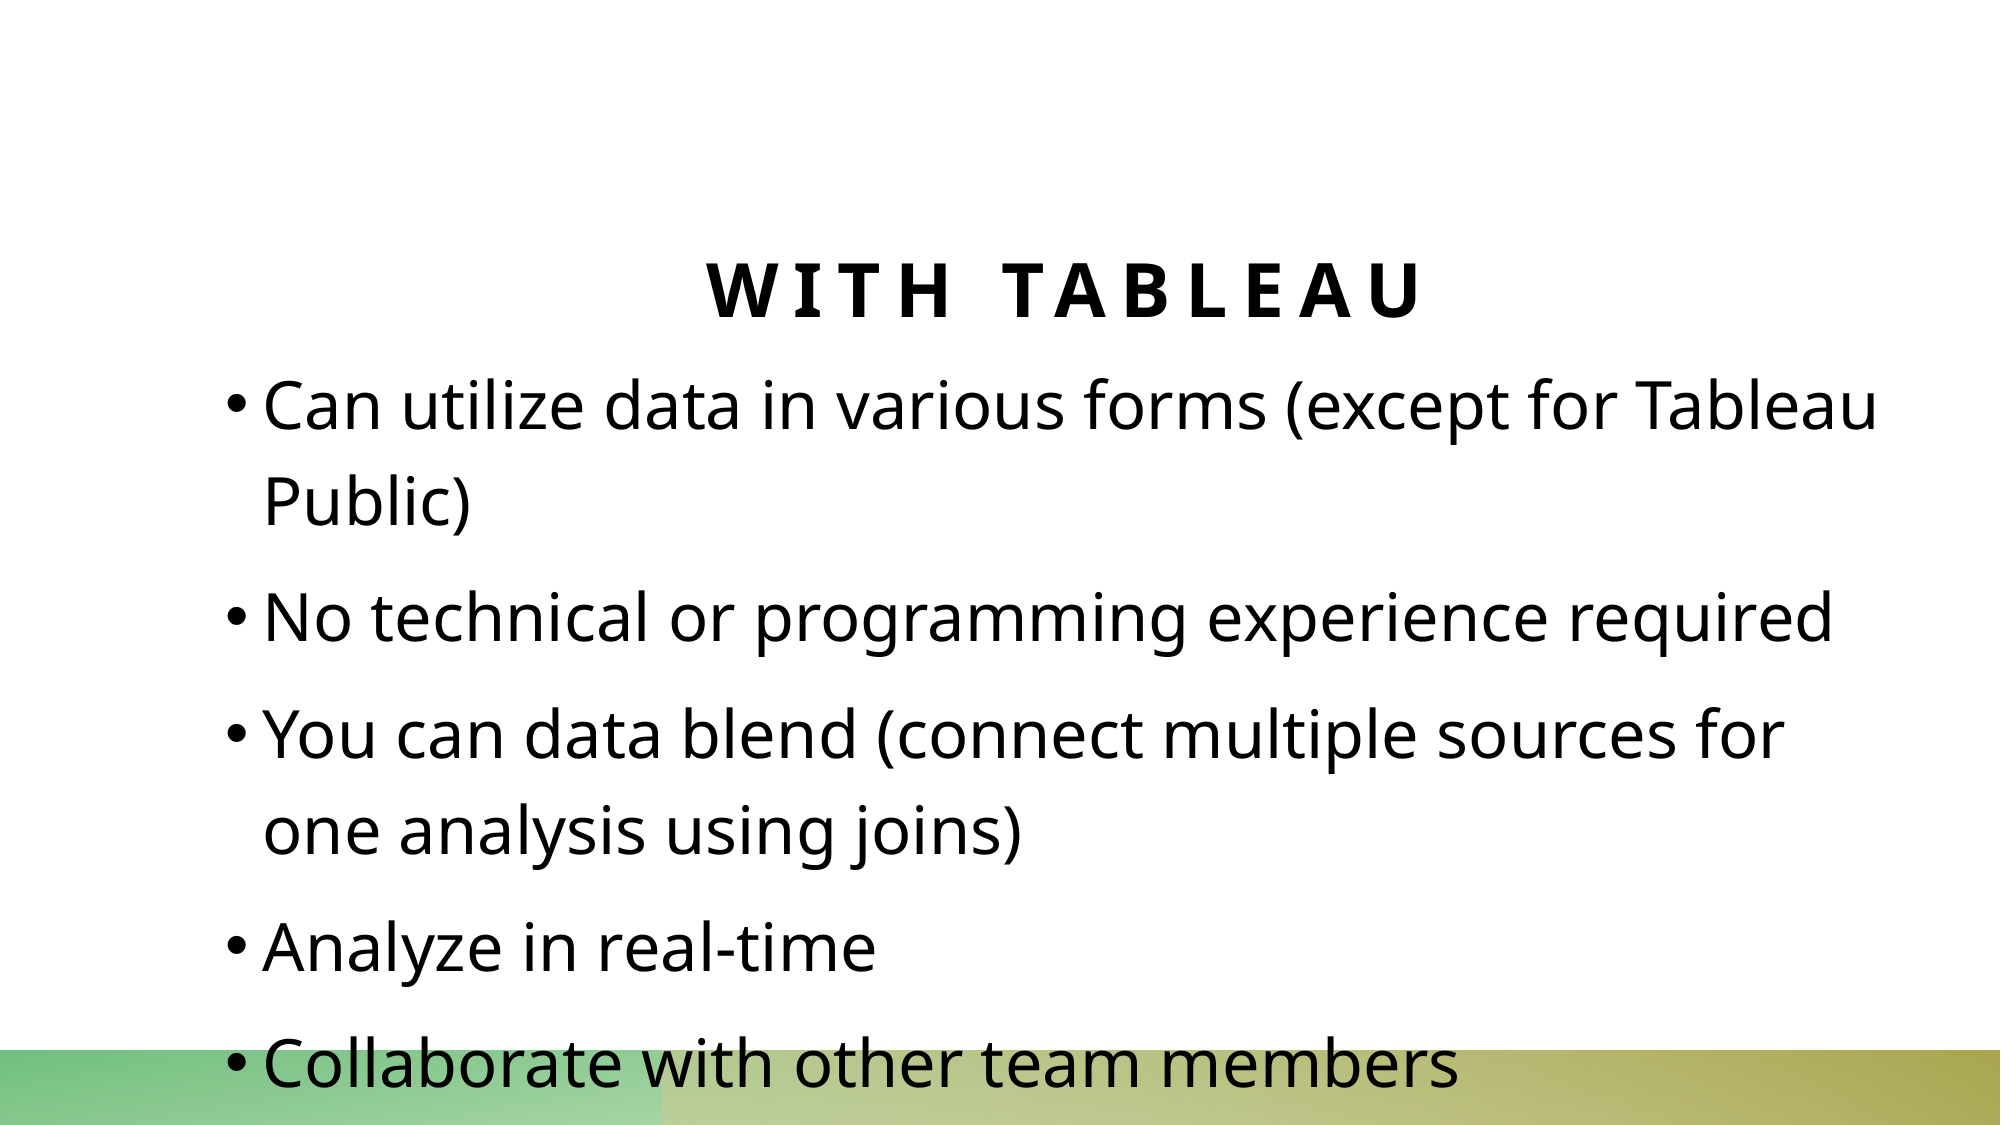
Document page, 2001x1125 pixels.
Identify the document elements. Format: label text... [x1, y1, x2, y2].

title With tableau [225, 130, 1905, 333]
list Can utilize data in various forms (except for Tableau Public) No technical or programming experience required You can data blend (connect multiple sources for one analysis using joins) Analyze in real-time Collaborate with other team members [225, 346, 1905, 996]
